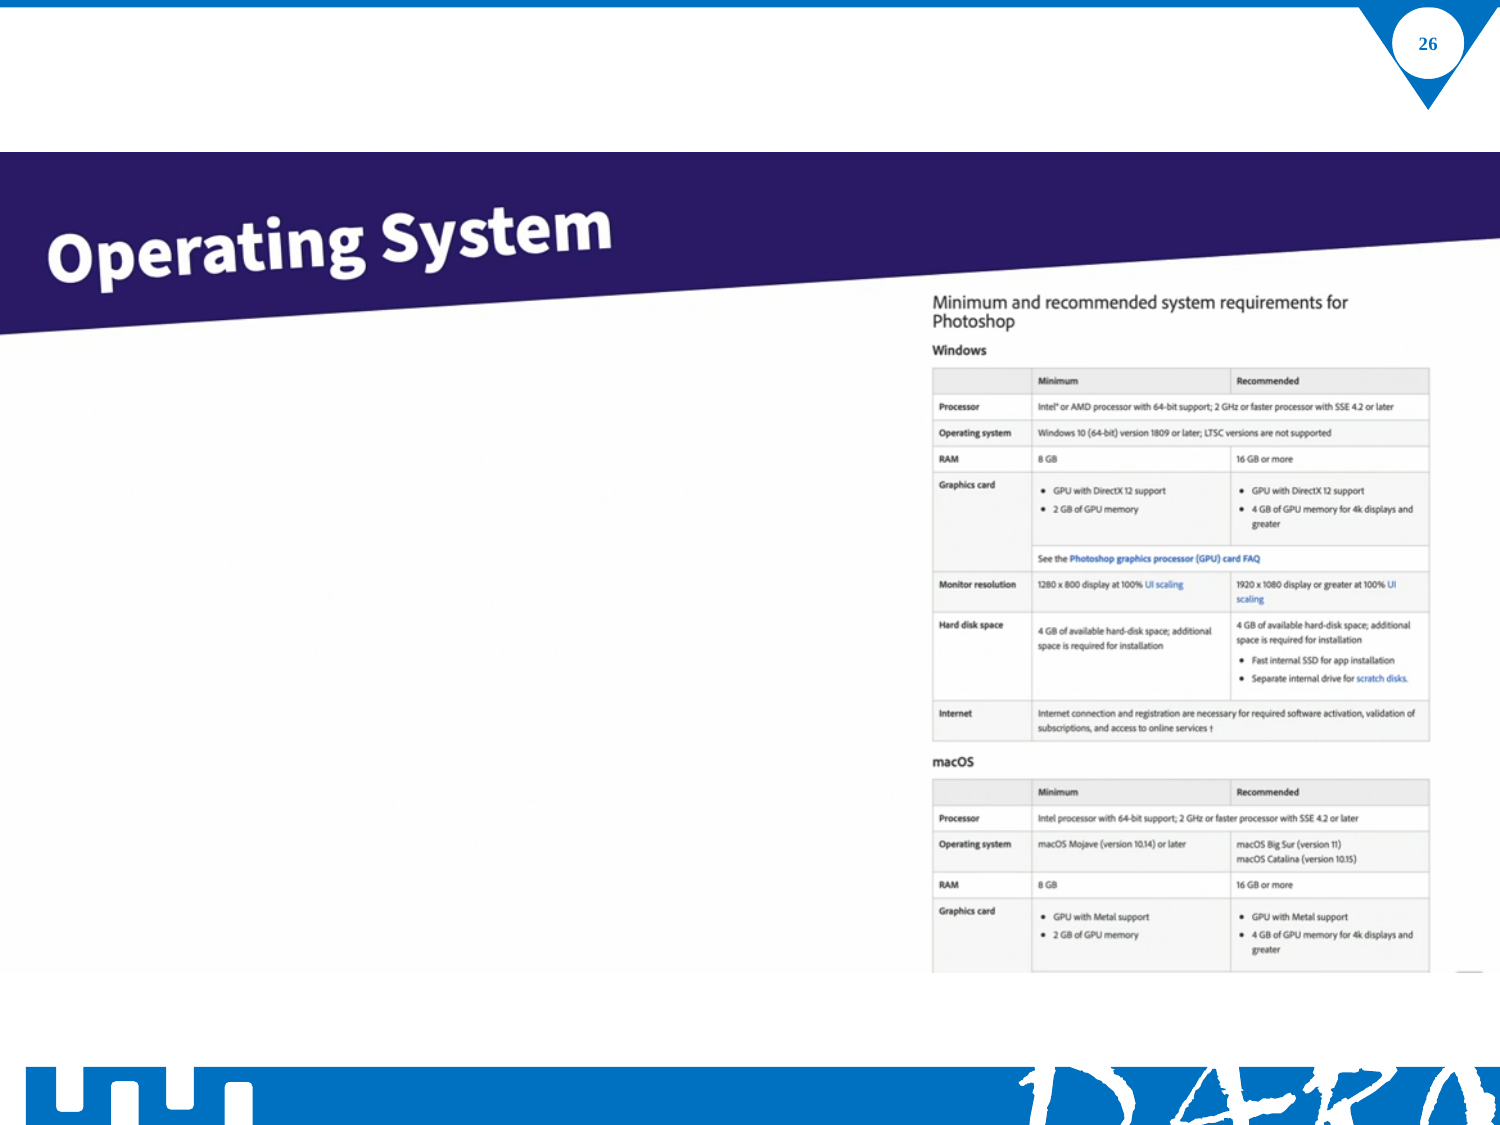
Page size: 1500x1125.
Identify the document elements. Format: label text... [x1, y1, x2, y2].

slide_number 26 [1259, 13, 1500, 73]
picture [0, 152, 1500, 973]
